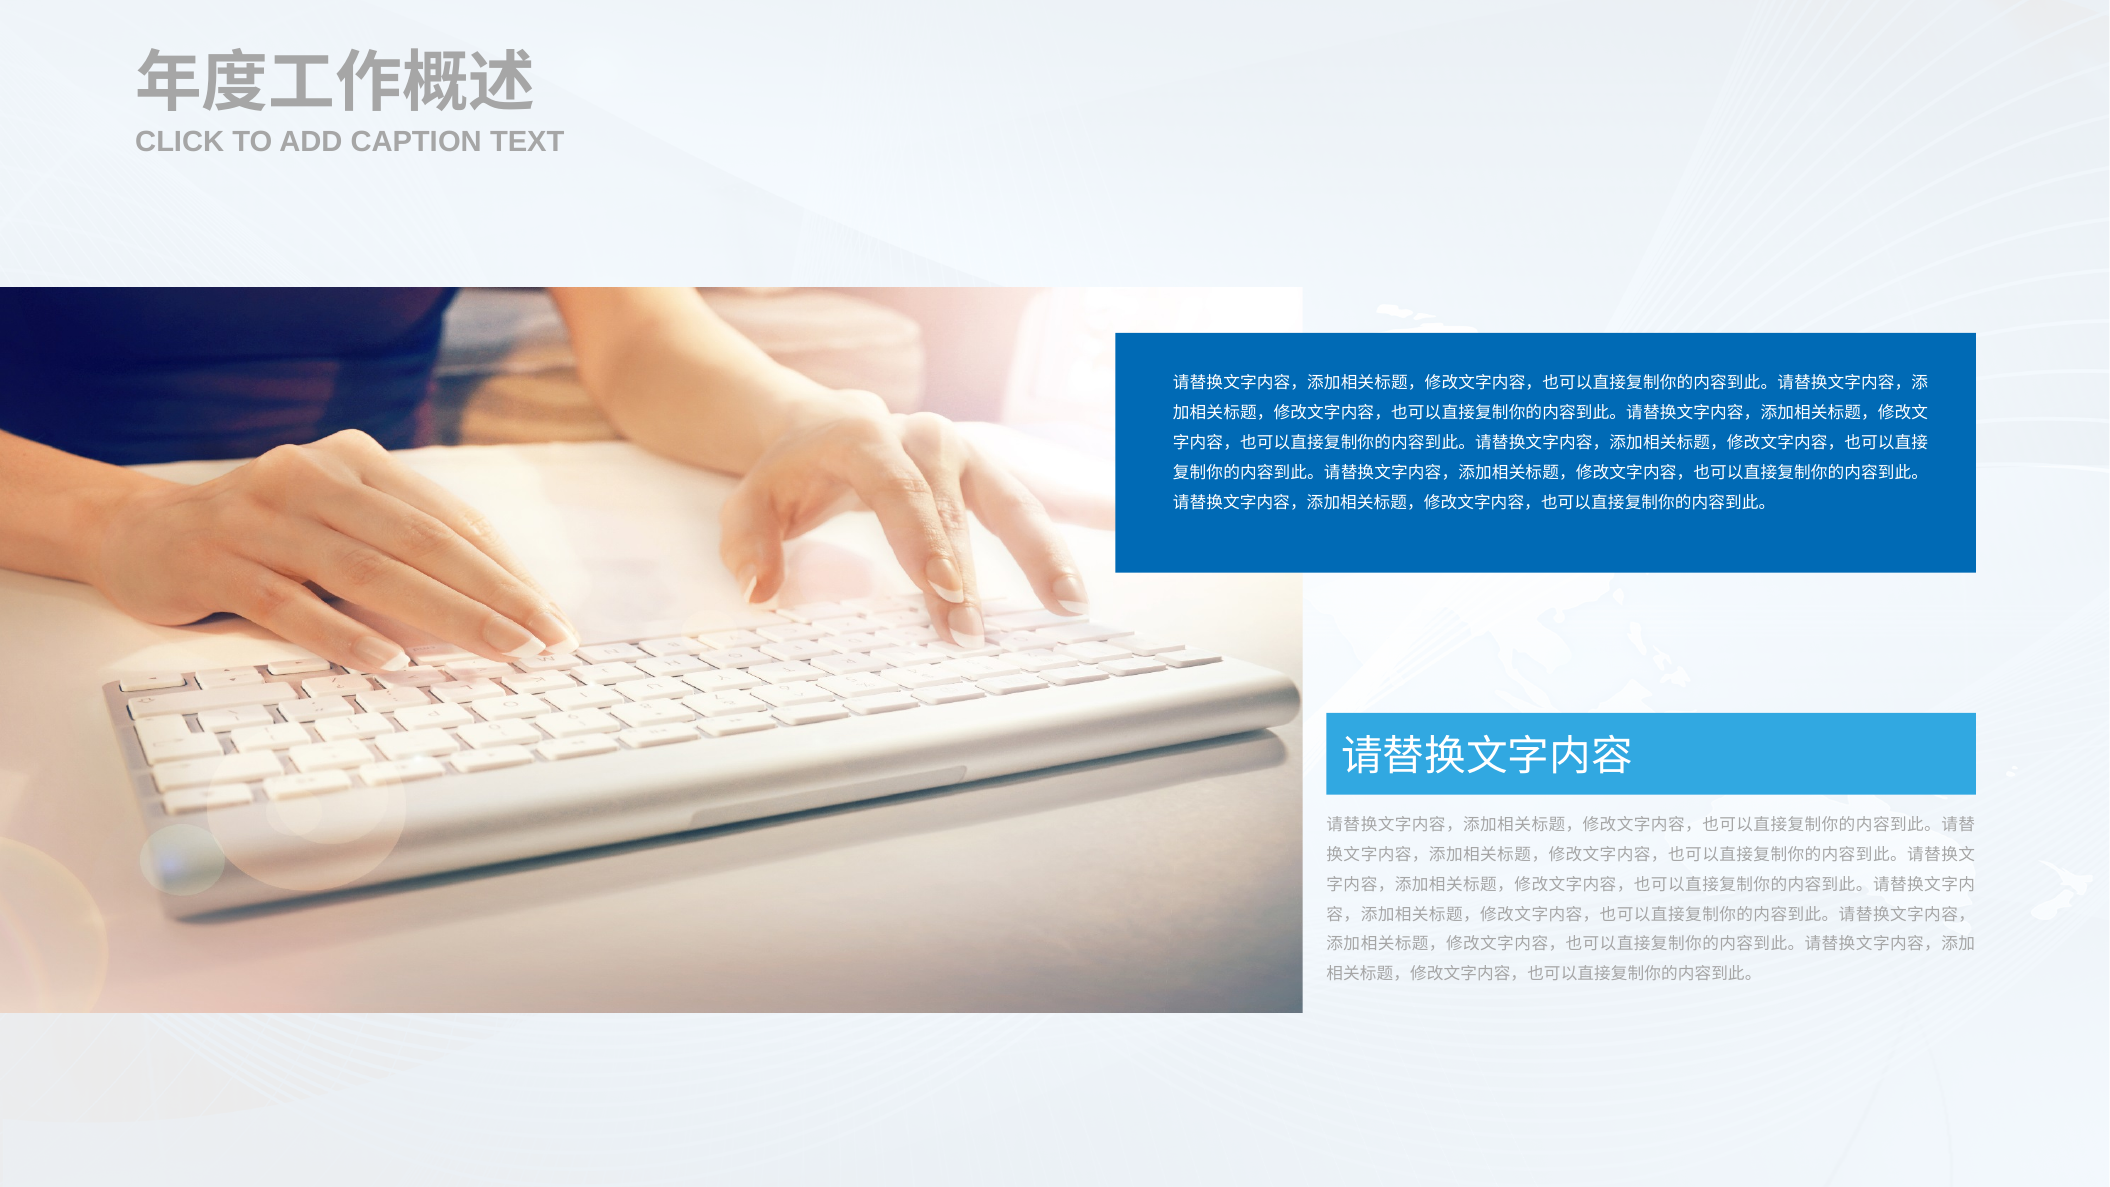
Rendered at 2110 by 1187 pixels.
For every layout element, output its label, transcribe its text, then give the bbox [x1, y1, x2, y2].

text_box 请替换文字内容 [1325, 712, 1977, 796]
text_box 年度工作概述 [135, 38, 596, 119]
text_box [0, 286, 1304, 1014]
text_box [1114, 332, 1977, 574]
text_box 请替换文字内容，添加相关标题，修改文字内容，也可以直接复制你的内容到此。请替换文字内容，添加相关标题，修改文字内容，也可以直接复制你的内容到此。请替换文字内容，添加相关标题，修改文字内容，也可以直接复制你的内容到此。请替换文字内容，添加相关标题，修改文字内容，也可以直接复制你的内容到此。请替换文字内容，添加相关标题，修改文字内容，也可以直接复制你的内容到此。请替换文字内容，添加相关标题，修改文字内容，也可以直接复制你的内容到此。 [1326, 803, 1976, 984]
text_box CLICK TO ADD CAPTION TEXT [135, 122, 596, 158]
text_box 请替换文字内容，添加相关标题，修改文字内容，也可以直接复制你的内容到此。请替换文字内容，添加相关标题，修改文字内容，也可以直接复制你的内容到此。请替换文字内容，添加相关标题，修改文字内容，也可以直接复制你的内容到此。请替换文字内容，添加相关标题，修改文字内容，也可以直接复制你的内容到此。请替换文字内容，添加相关标题，修改文字内容，也可以直接复制你的内容到此。请替换文字内容，添加相关标题，修改文字内容，也可以直接复制你的内容到此。 [1172, 361, 1929, 512]
